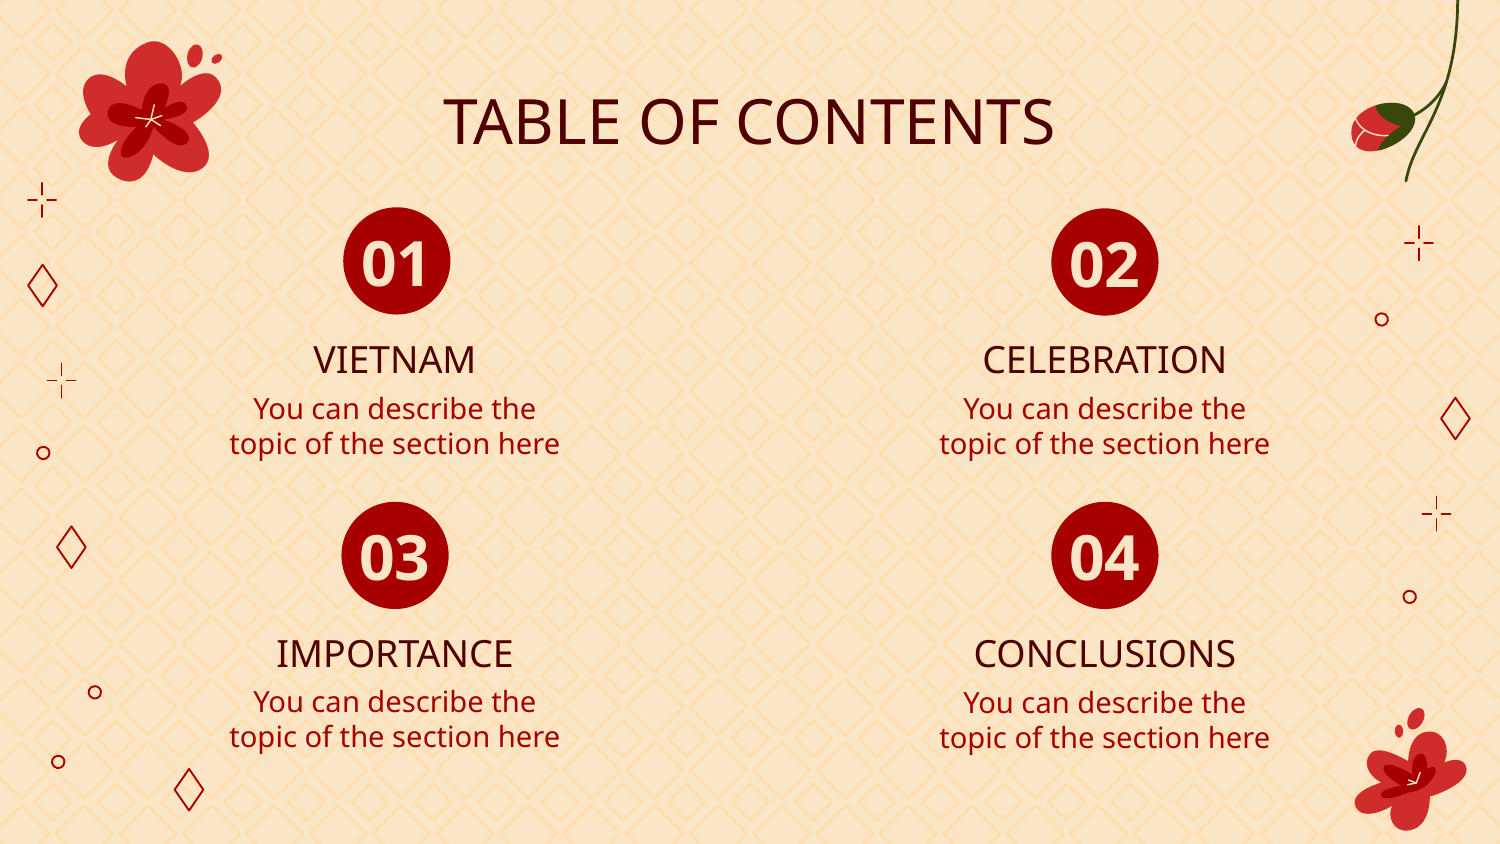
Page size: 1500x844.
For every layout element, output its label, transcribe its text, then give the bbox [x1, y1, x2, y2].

title 03 [341, 523, 449, 588]
text_box [354, 207, 440, 228]
title TABLE OF CONTENTS [261, 72, 1333, 167]
subtitle IMPORTANCE [203, 631, 587, 691]
text_box [354, 294, 439, 315]
text_box [1062, 208, 1148, 229]
subtitle You can describe the topic of the section here [913, 397, 1297, 463]
subtitle You can describe the topic of the section here [913, 691, 1297, 756]
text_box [49, 16, 257, 220]
title 02 [1051, 229, 1159, 295]
text_box [1062, 501, 1148, 523]
text_box [352, 501, 438, 523]
text_box [1062, 295, 1148, 316]
subtitle CONCLUSIONS [913, 631, 1297, 691]
subtitle You can describe the topic of the section here [203, 397, 587, 463]
title 01 [343, 228, 451, 294]
title 04 [1051, 523, 1159, 588]
text_box [1062, 588, 1148, 610]
subtitle VIETNAM [203, 337, 587, 397]
subtitle You can describe the topic of the section here [203, 691, 587, 756]
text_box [1338, 0, 1500, 190]
text_box [352, 588, 438, 610]
subtitle CELEBRATION [913, 337, 1297, 397]
